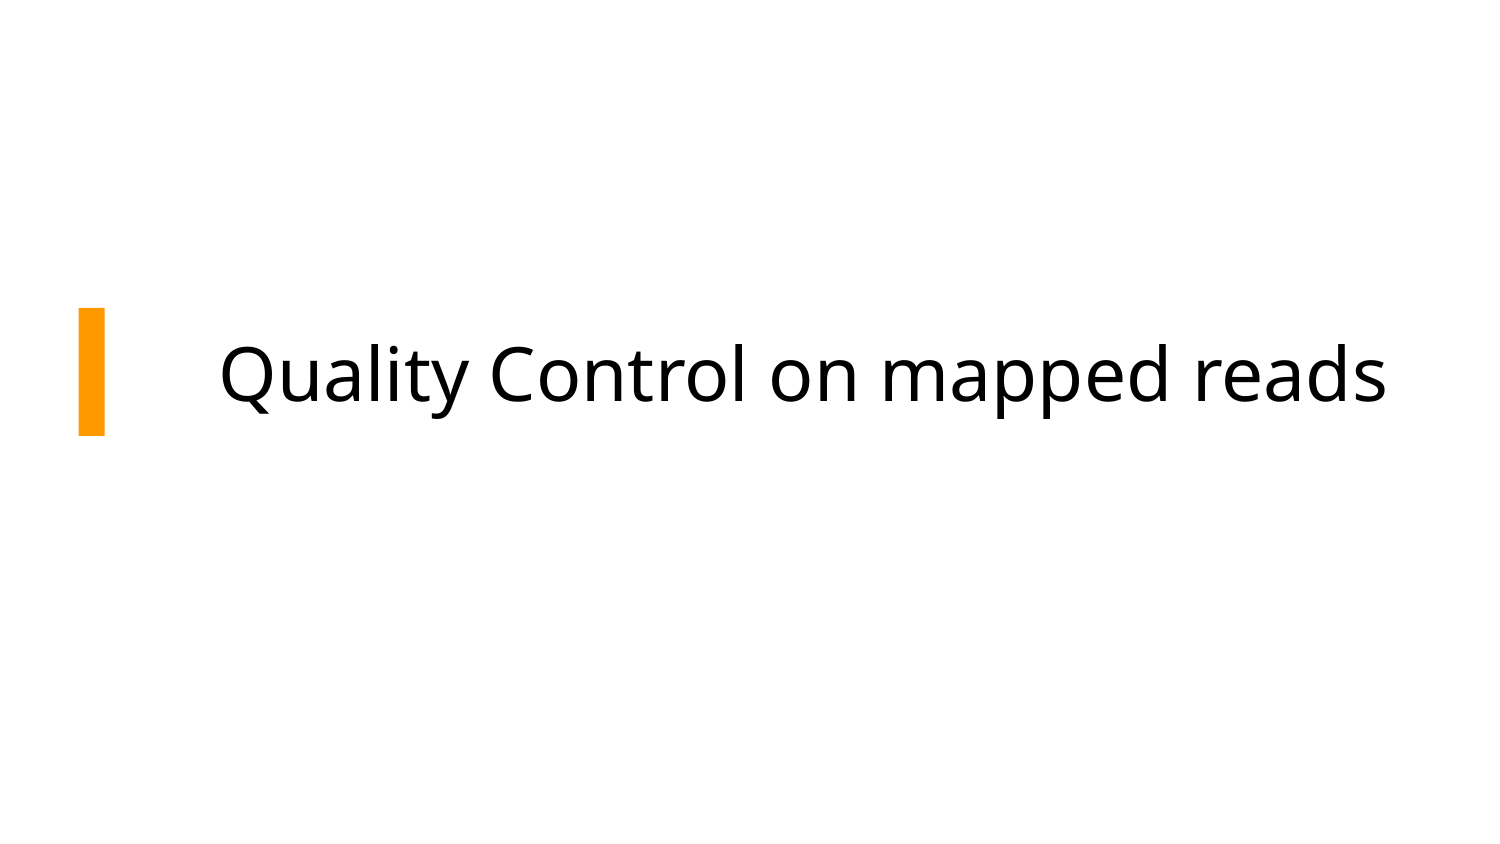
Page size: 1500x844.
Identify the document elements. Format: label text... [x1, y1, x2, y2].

title Quality Control on mapped reads [158, 302, 1449, 441]
